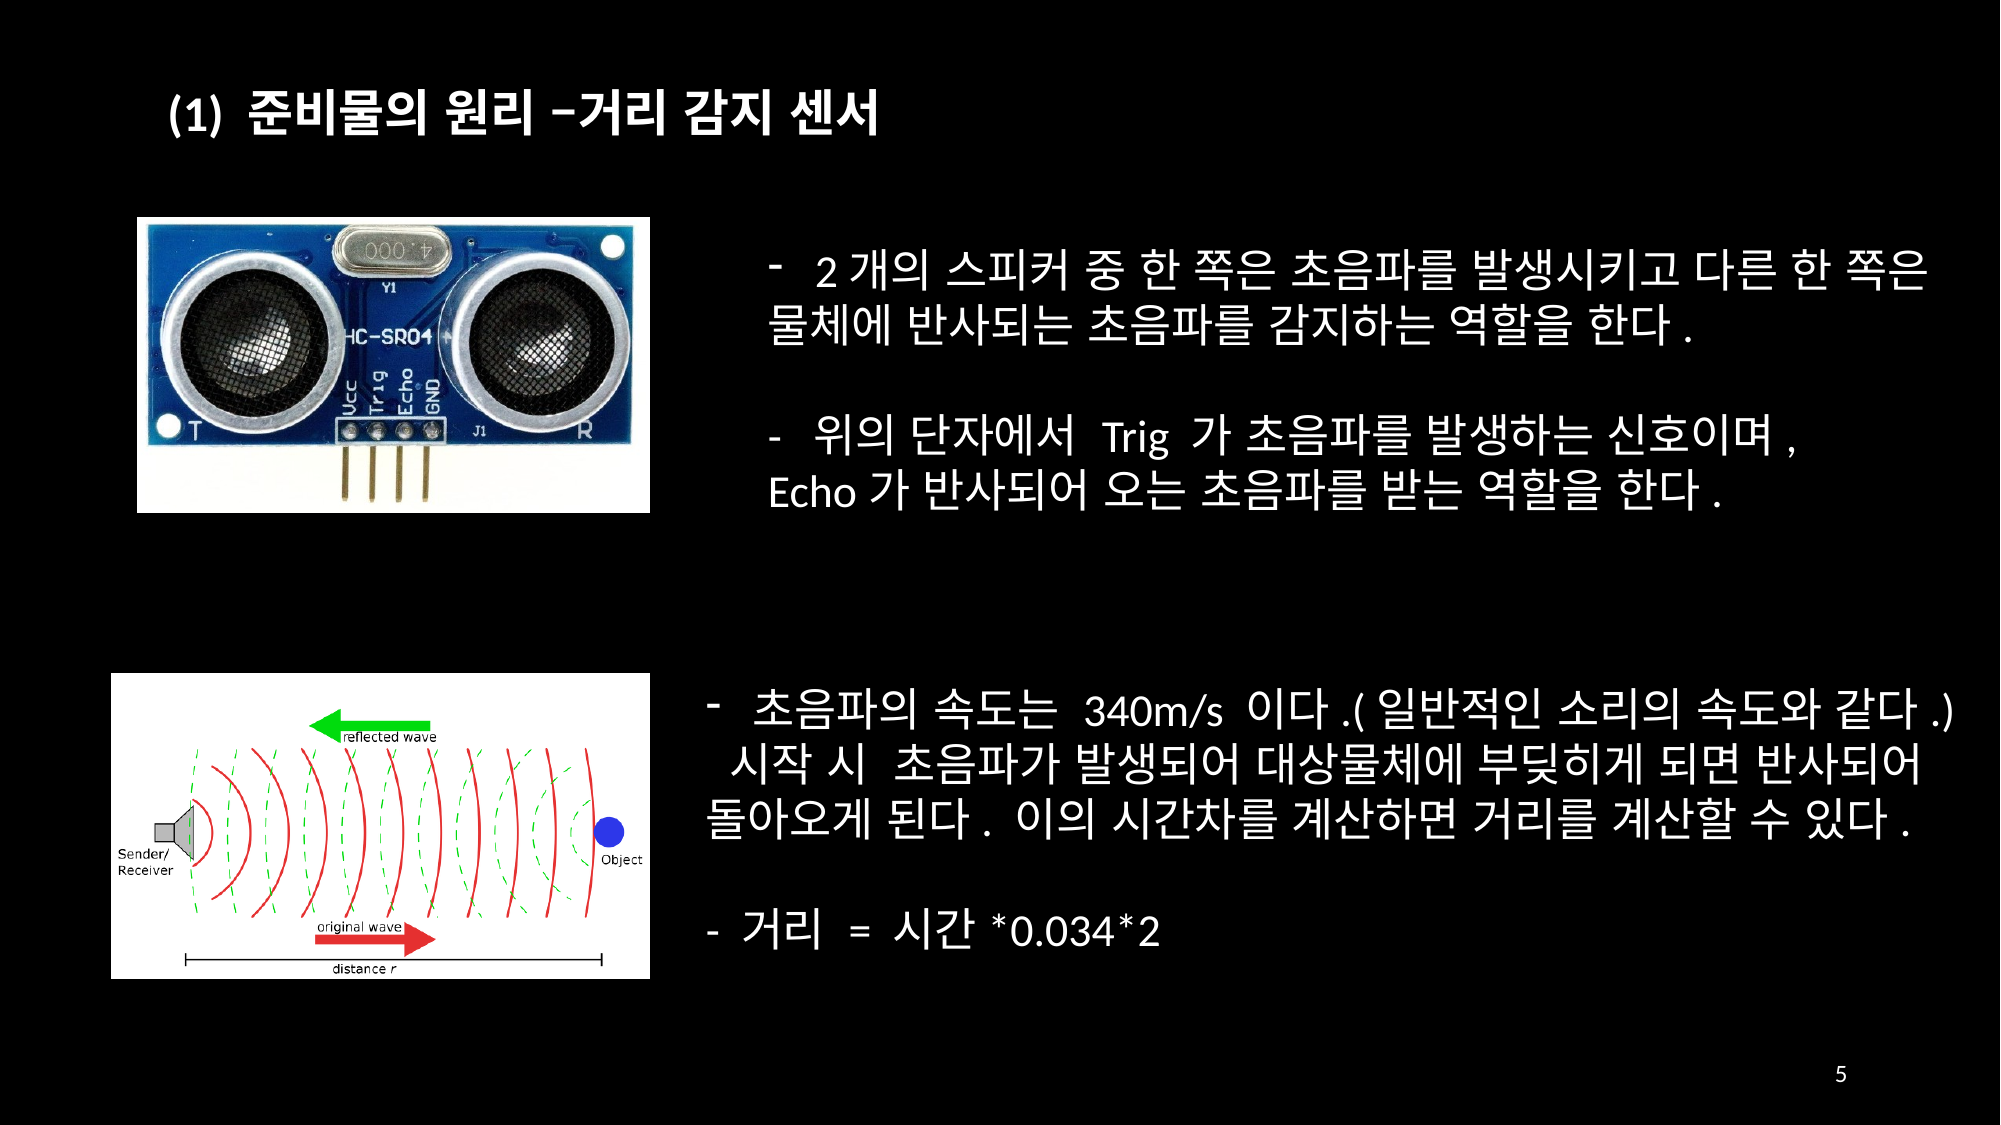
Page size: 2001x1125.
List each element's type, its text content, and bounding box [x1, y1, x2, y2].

text_box 2개의 스피커 중 한 쪽은 초음파를 발생시키고 다른 한 쪽은 물체에 반사되는 초음파를 감지하는 역할을 한다. - 위의 단자에서 Trig 가 초음파를 발생하는 신호이며, Echo가 반사되어 오는 초음파를 받는 역할을 한다. [753, 234, 1958, 580]
slide_number 5 [1412, 1042, 1863, 1103]
picture [111, 673, 650, 979]
text_box (1) 준비물의 원리 –거리 감지 센서 [152, 73, 898, 149]
picture [137, 217, 650, 513]
text_box 초음파의 속도는 340m/s 이다.(일반적인 소리의 속도와 같다.) 시작 시 초음파가 발생되어 대상물체에 부딪히게 되면 반사되어 돌아오게 된다. 이의 시간차를 계산하면 거리를 계산할 수 있다. - 거리 = 시간*0.034*2 [691, 673, 1971, 964]
